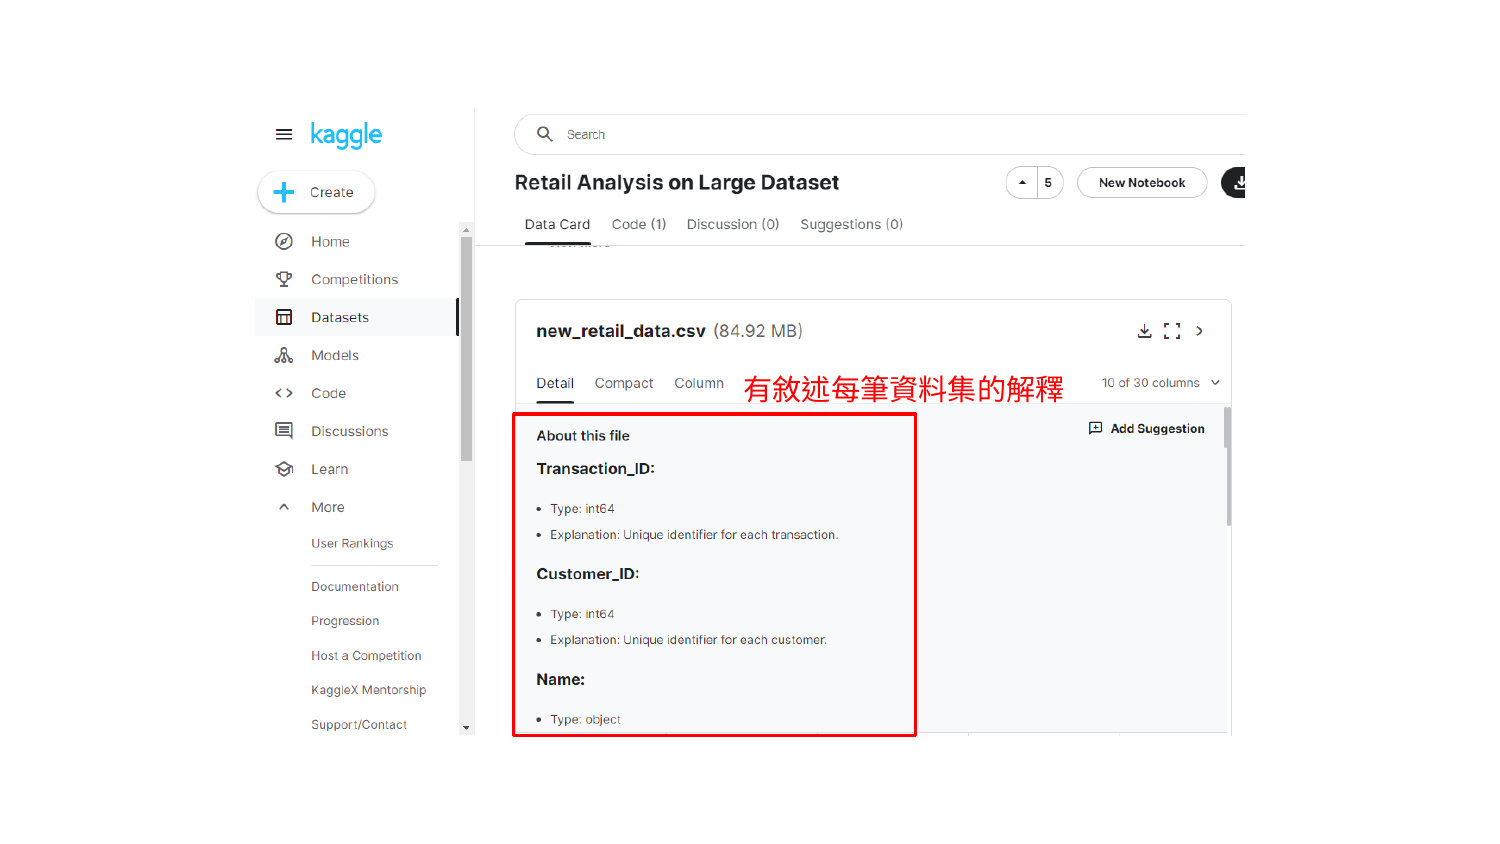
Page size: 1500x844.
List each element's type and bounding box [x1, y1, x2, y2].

picture [255, 108, 1245, 736]
